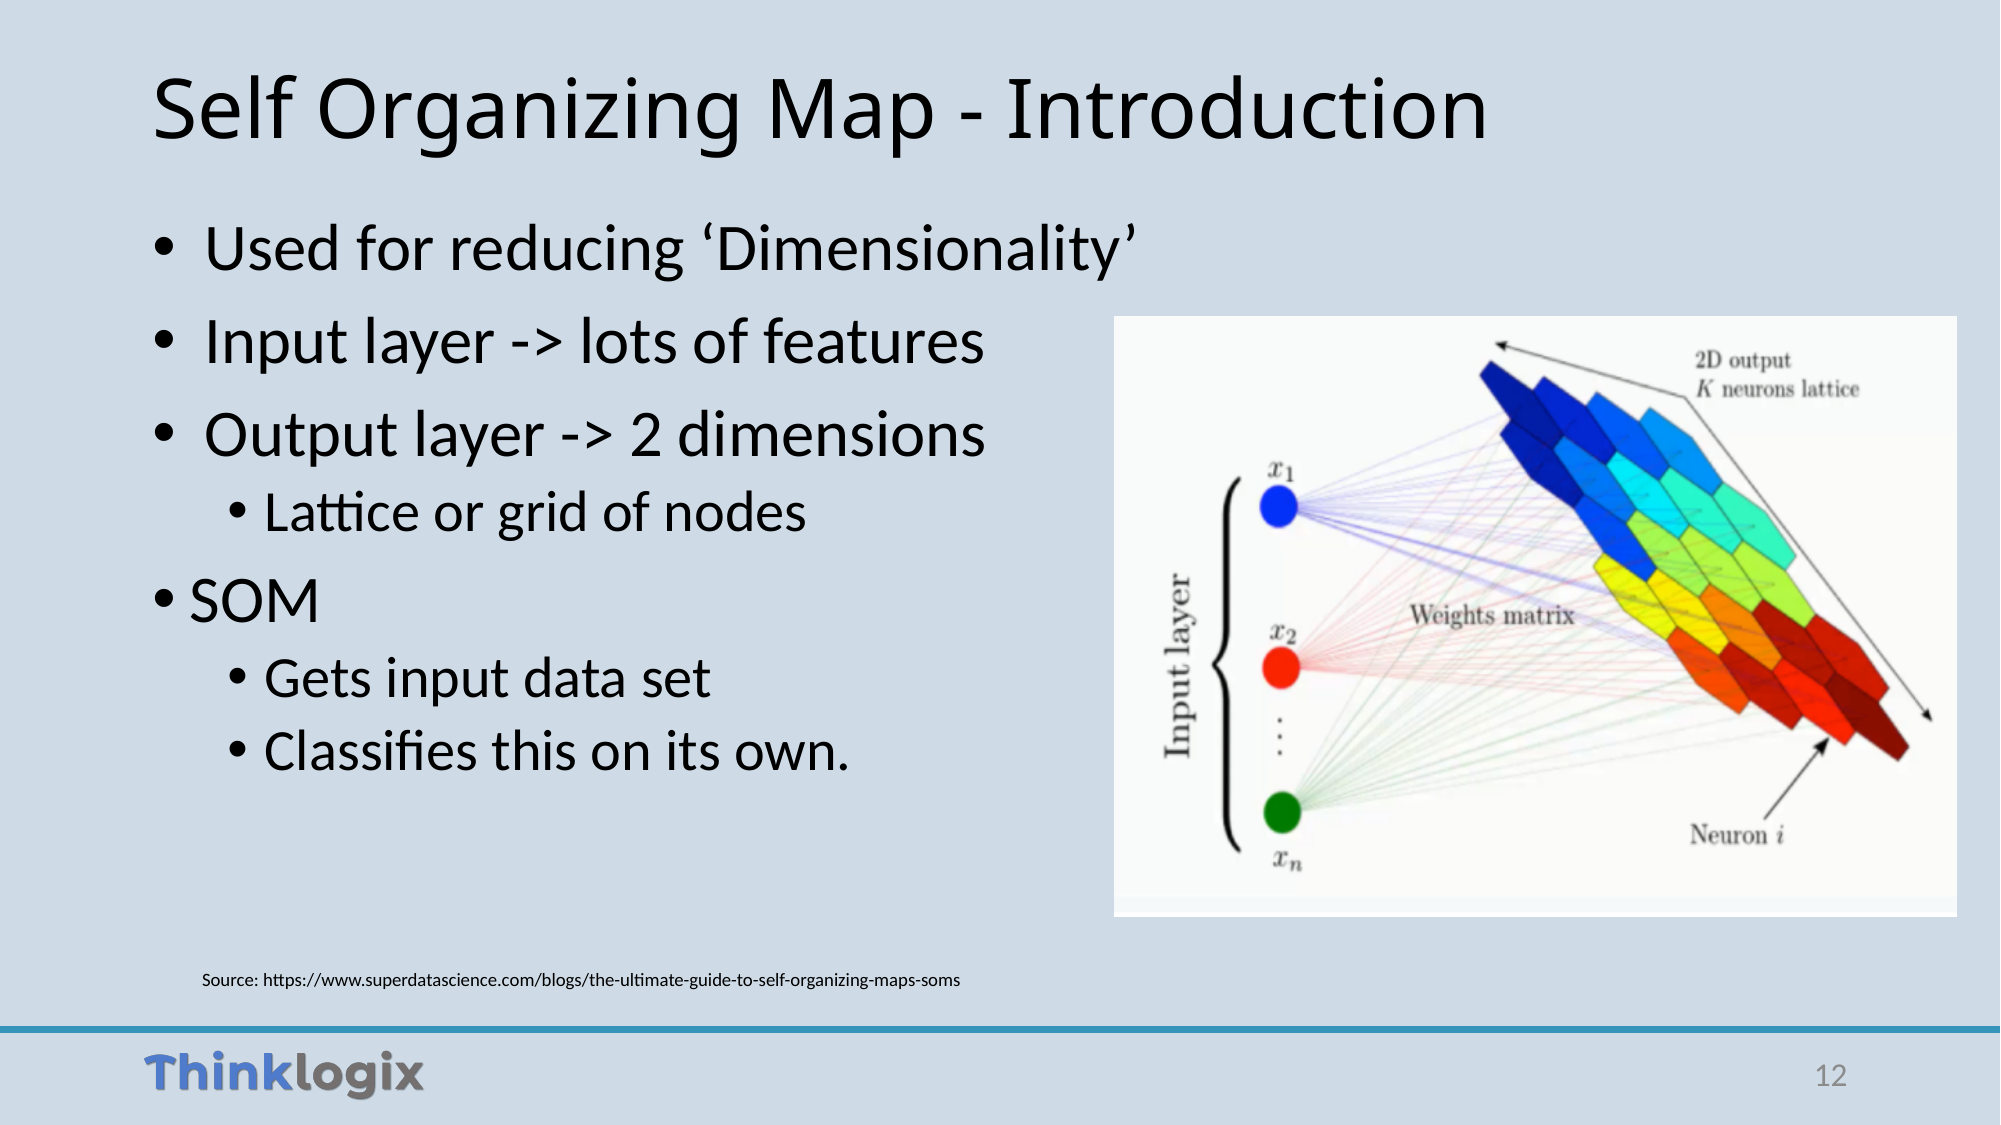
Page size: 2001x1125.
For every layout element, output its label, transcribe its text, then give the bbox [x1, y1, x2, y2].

picture [1114, 316, 1957, 917]
title Self Organizing Map - Introduction [137, 59, 1957, 165]
slide_number 12 [1412, 1042, 1863, 1103]
list Used for reducing ‘Dimensionality’ Input layer -> lots of features Output layer -> 2 dimensions Lattice or grid of nodes SOM Gets input data set Classifies this on its own. [137, 205, 1863, 920]
picture [115, 1036, 456, 1109]
text_box Source: https://www.superdatascience.com/blogs/the-ultimate-guide-to-self-organizing-maps-soms [187, 960, 1957, 998]
